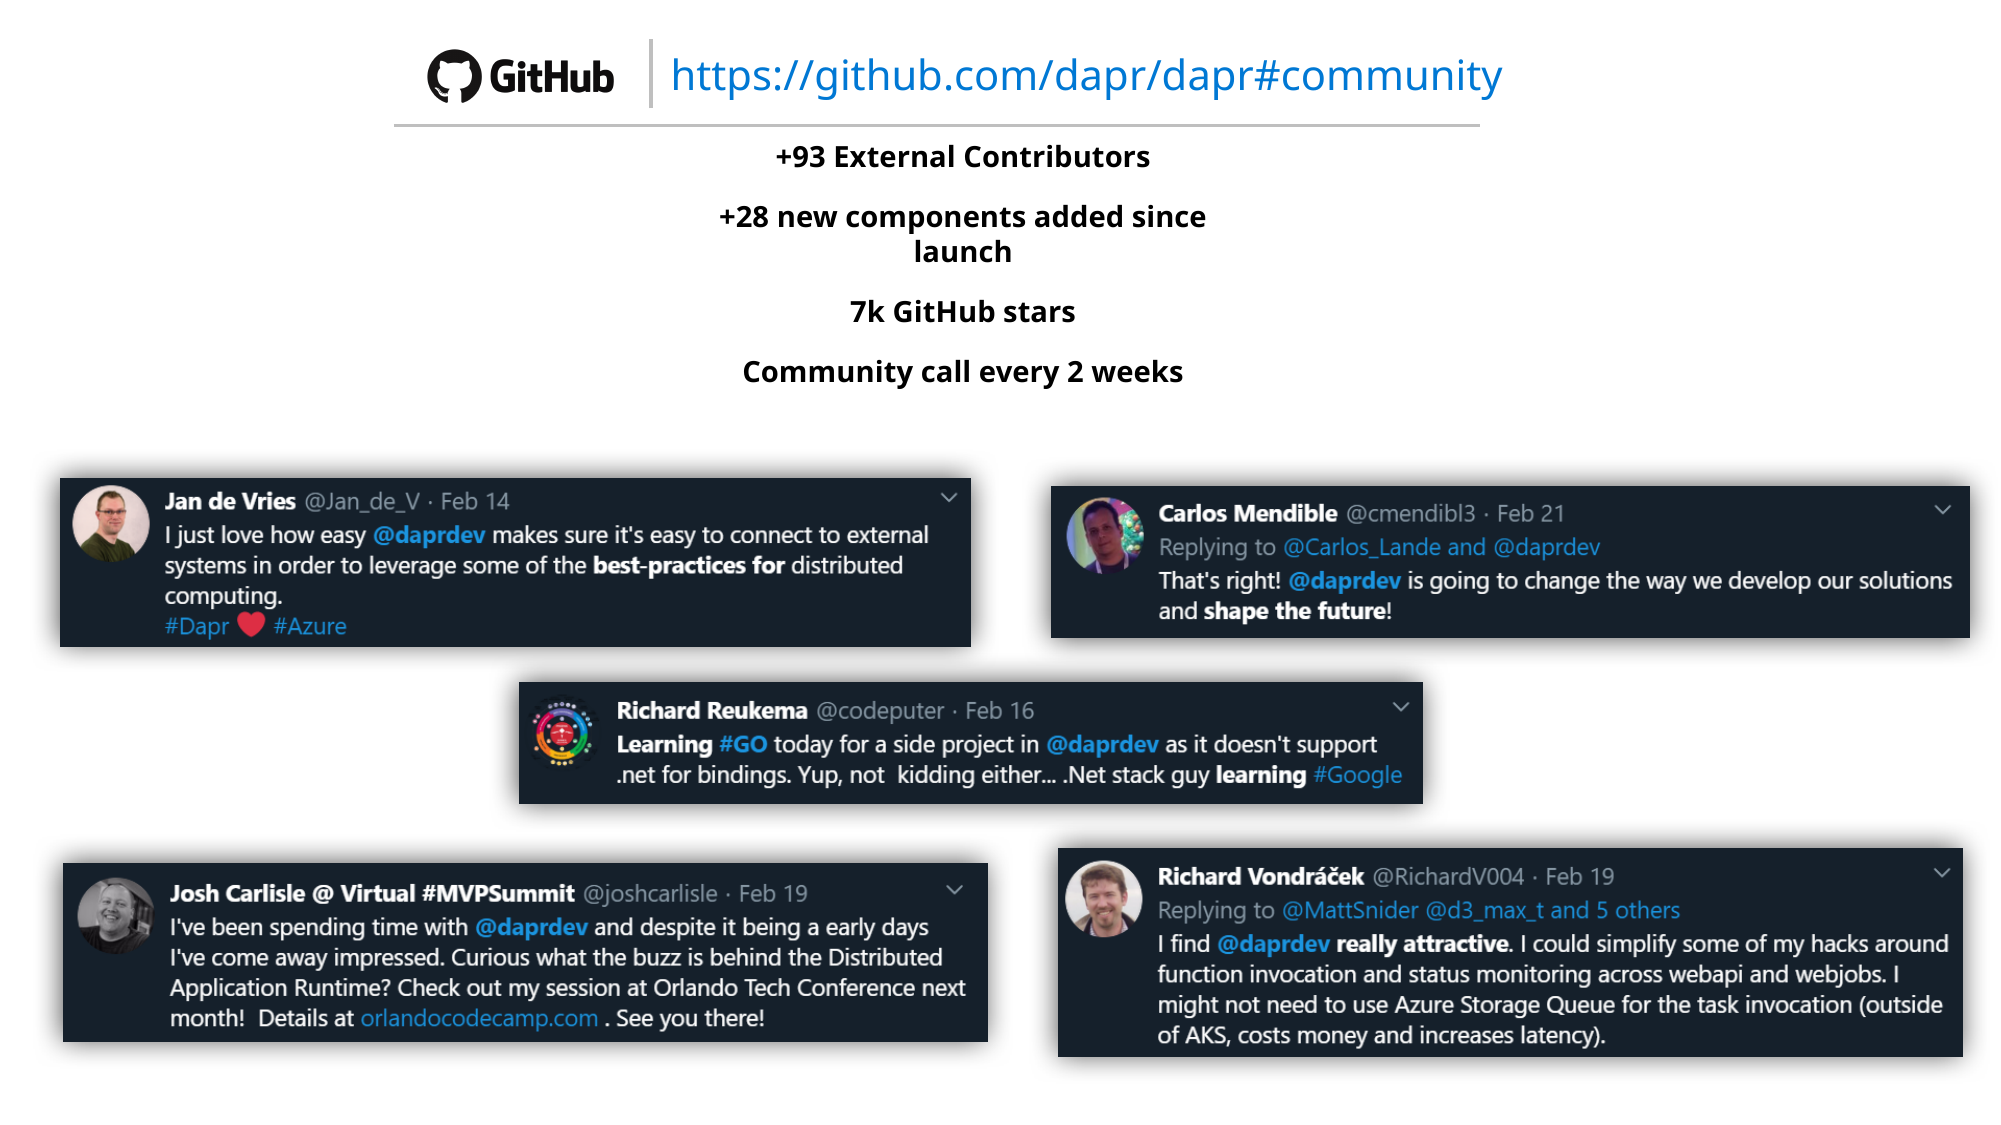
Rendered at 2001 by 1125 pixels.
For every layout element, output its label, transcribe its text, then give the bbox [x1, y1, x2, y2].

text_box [393, 29, 1480, 126]
text_box +93 External Contributors +28 new components added since launch 7k GitHub stars Community call every 2 weeks [670, 138, 1257, 389]
picture [1058, 848, 1963, 1057]
picture [1050, 486, 1971, 639]
picture [59, 478, 971, 647]
picture [62, 863, 988, 1042]
picture [518, 682, 1423, 805]
